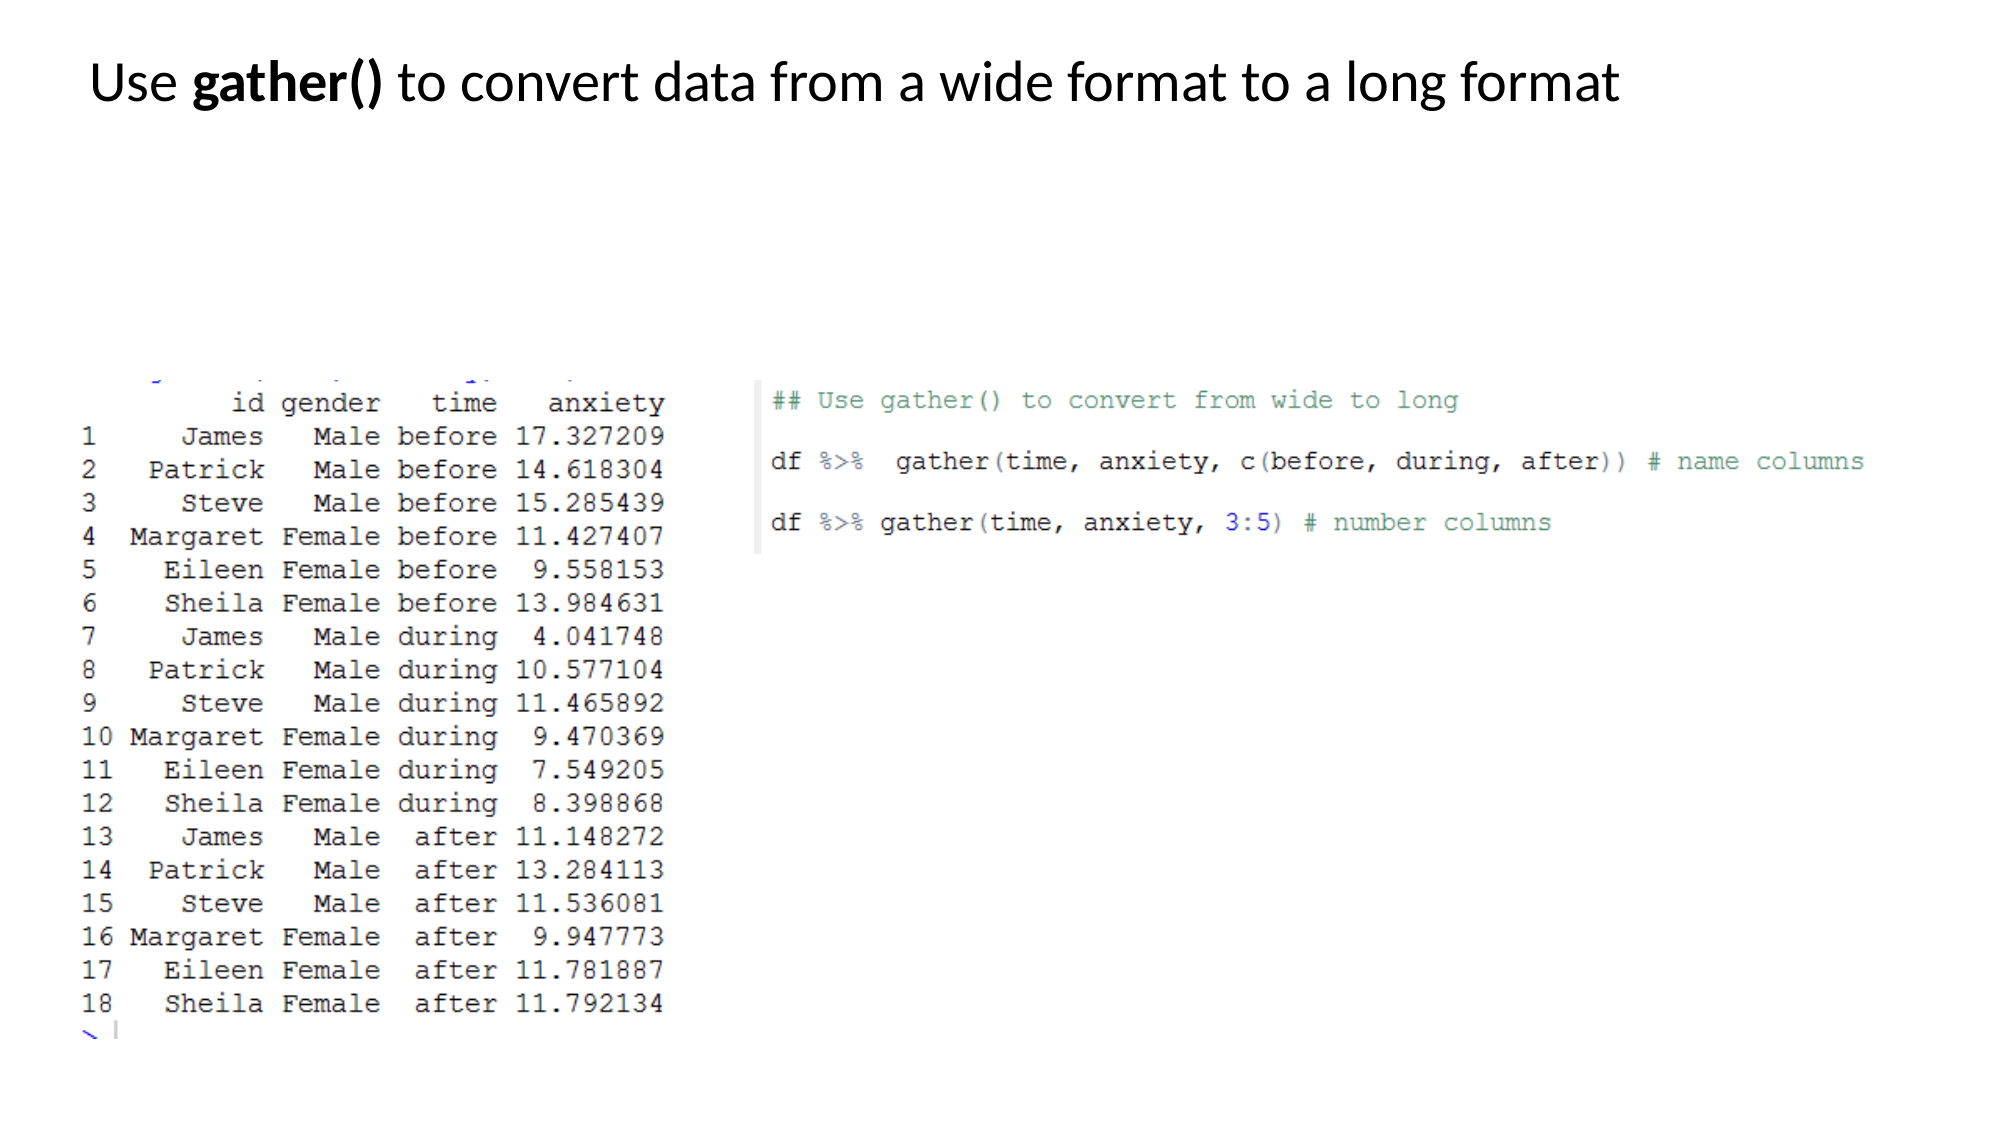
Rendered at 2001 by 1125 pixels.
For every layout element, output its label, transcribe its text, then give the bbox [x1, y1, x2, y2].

picture [754, 380, 1917, 554]
text_box Use gather() to convert data from a wide format to a long format [75, 35, 1769, 121]
picture [76, 380, 687, 1039]
